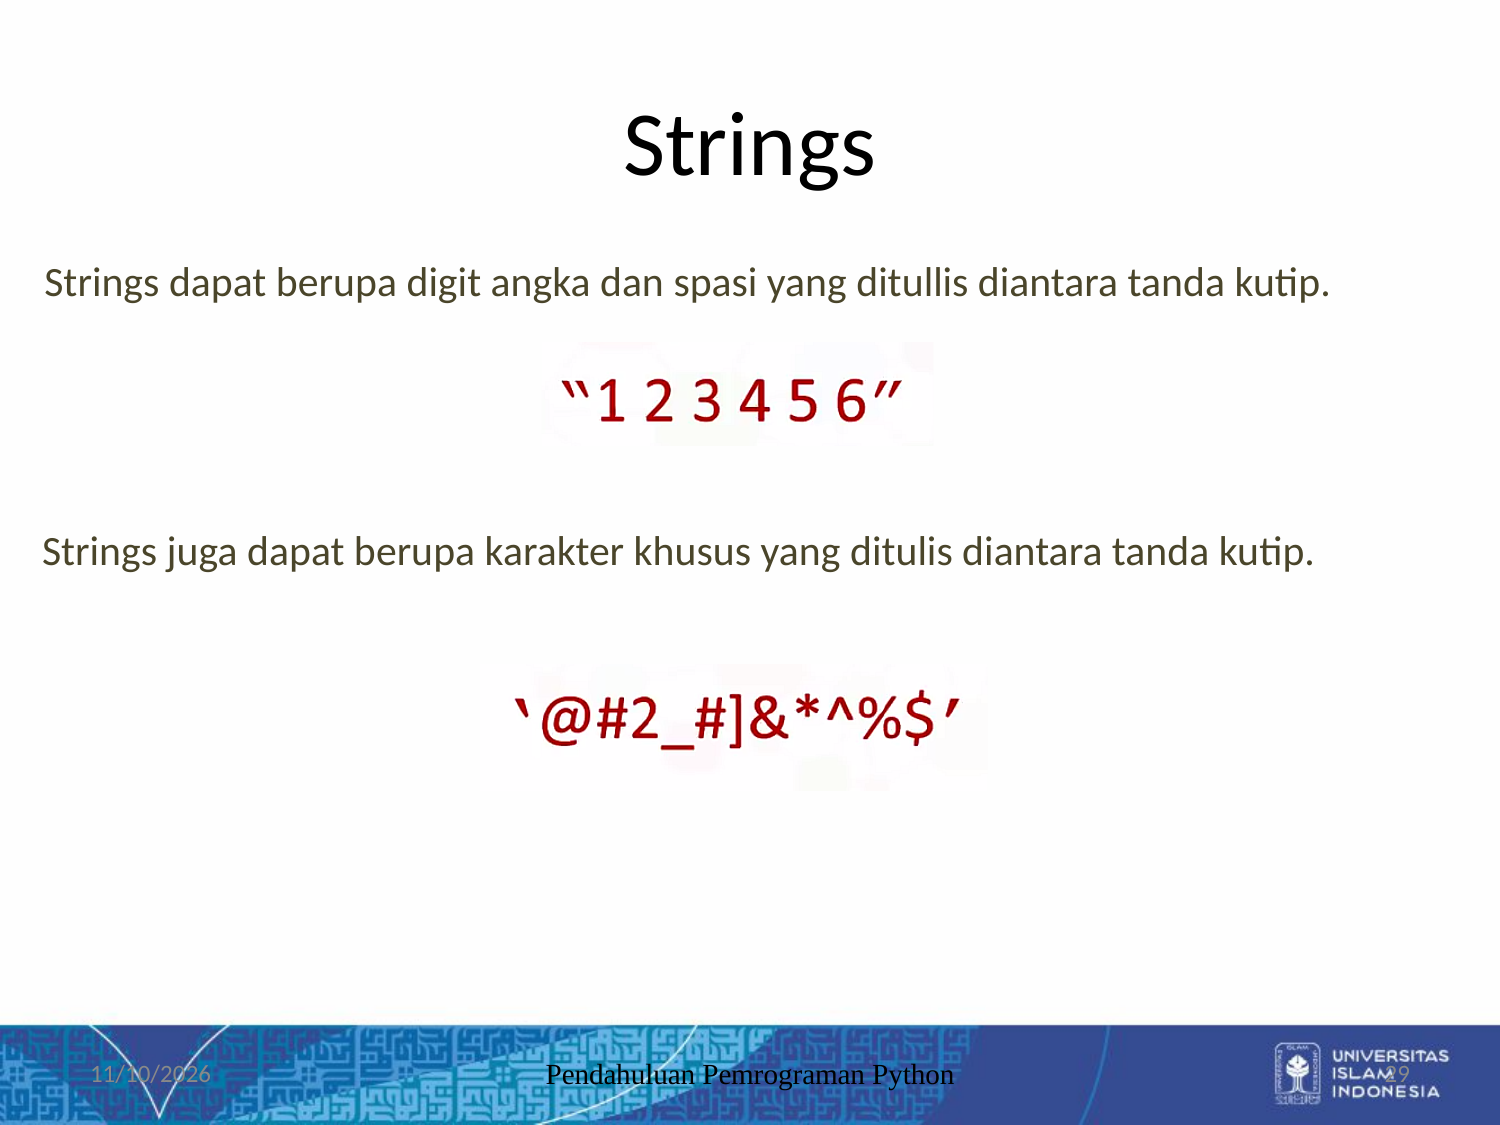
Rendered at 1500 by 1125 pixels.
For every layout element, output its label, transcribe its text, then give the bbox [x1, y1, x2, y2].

footer Pendahuluan Pemrograman Python [512, 1042, 988, 1103]
picture [0, 0, 1500, 1125]
text_box Strings dapat berupa digit angka dan spasi yang ditullis diantara tanda kutip. [29, 228, 1476, 332]
title Strings [75, 45, 1425, 228]
slide_number 29 [1074, 1042, 1425, 1103]
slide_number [75, 1042, 425, 1103]
text_box Strings juga dapat berupa karakter khusus yang ditulis diantara tanda kutip. [27, 490, 1474, 607]
